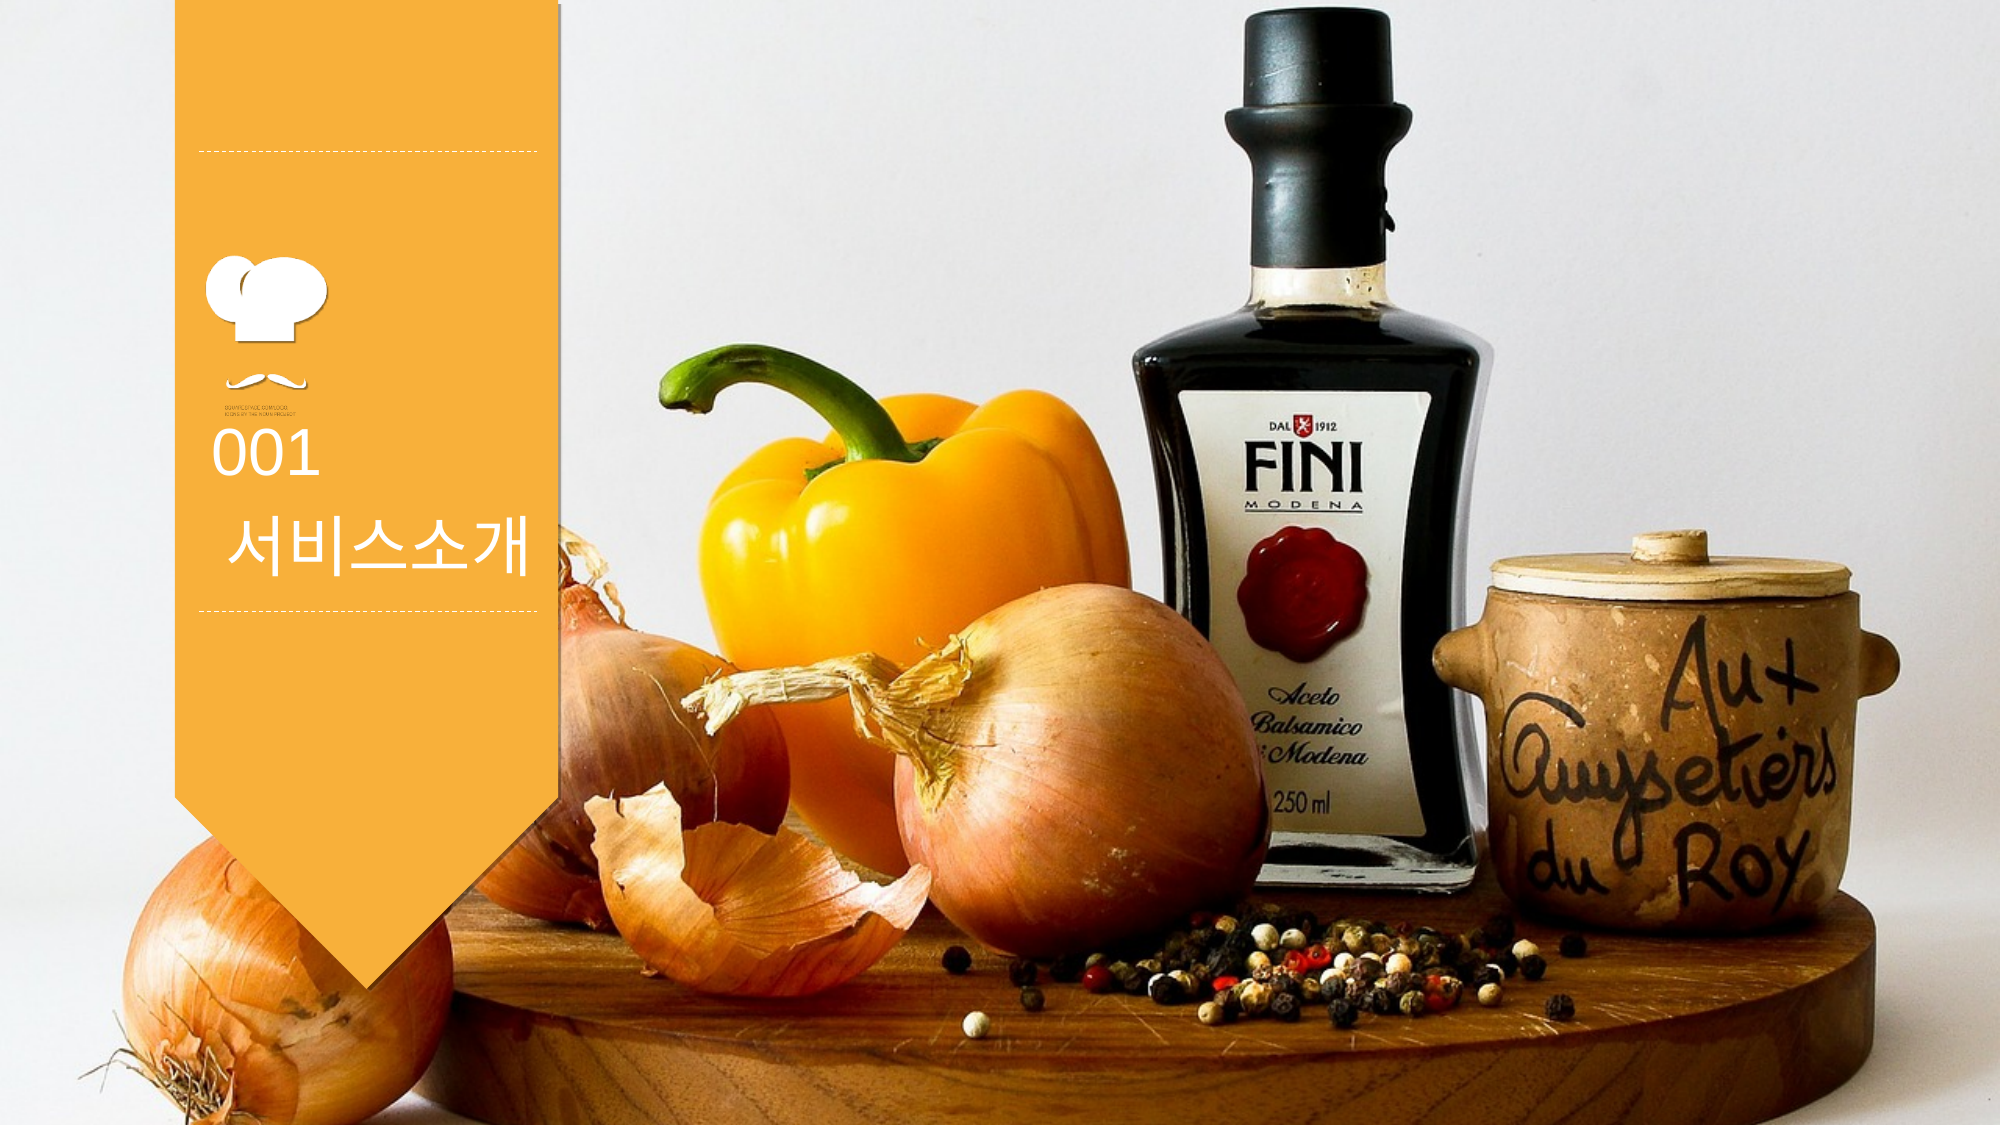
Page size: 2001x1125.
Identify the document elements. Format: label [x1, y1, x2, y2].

picture [0, 0, 2000, 1125]
text_box [195, 230, 341, 423]
